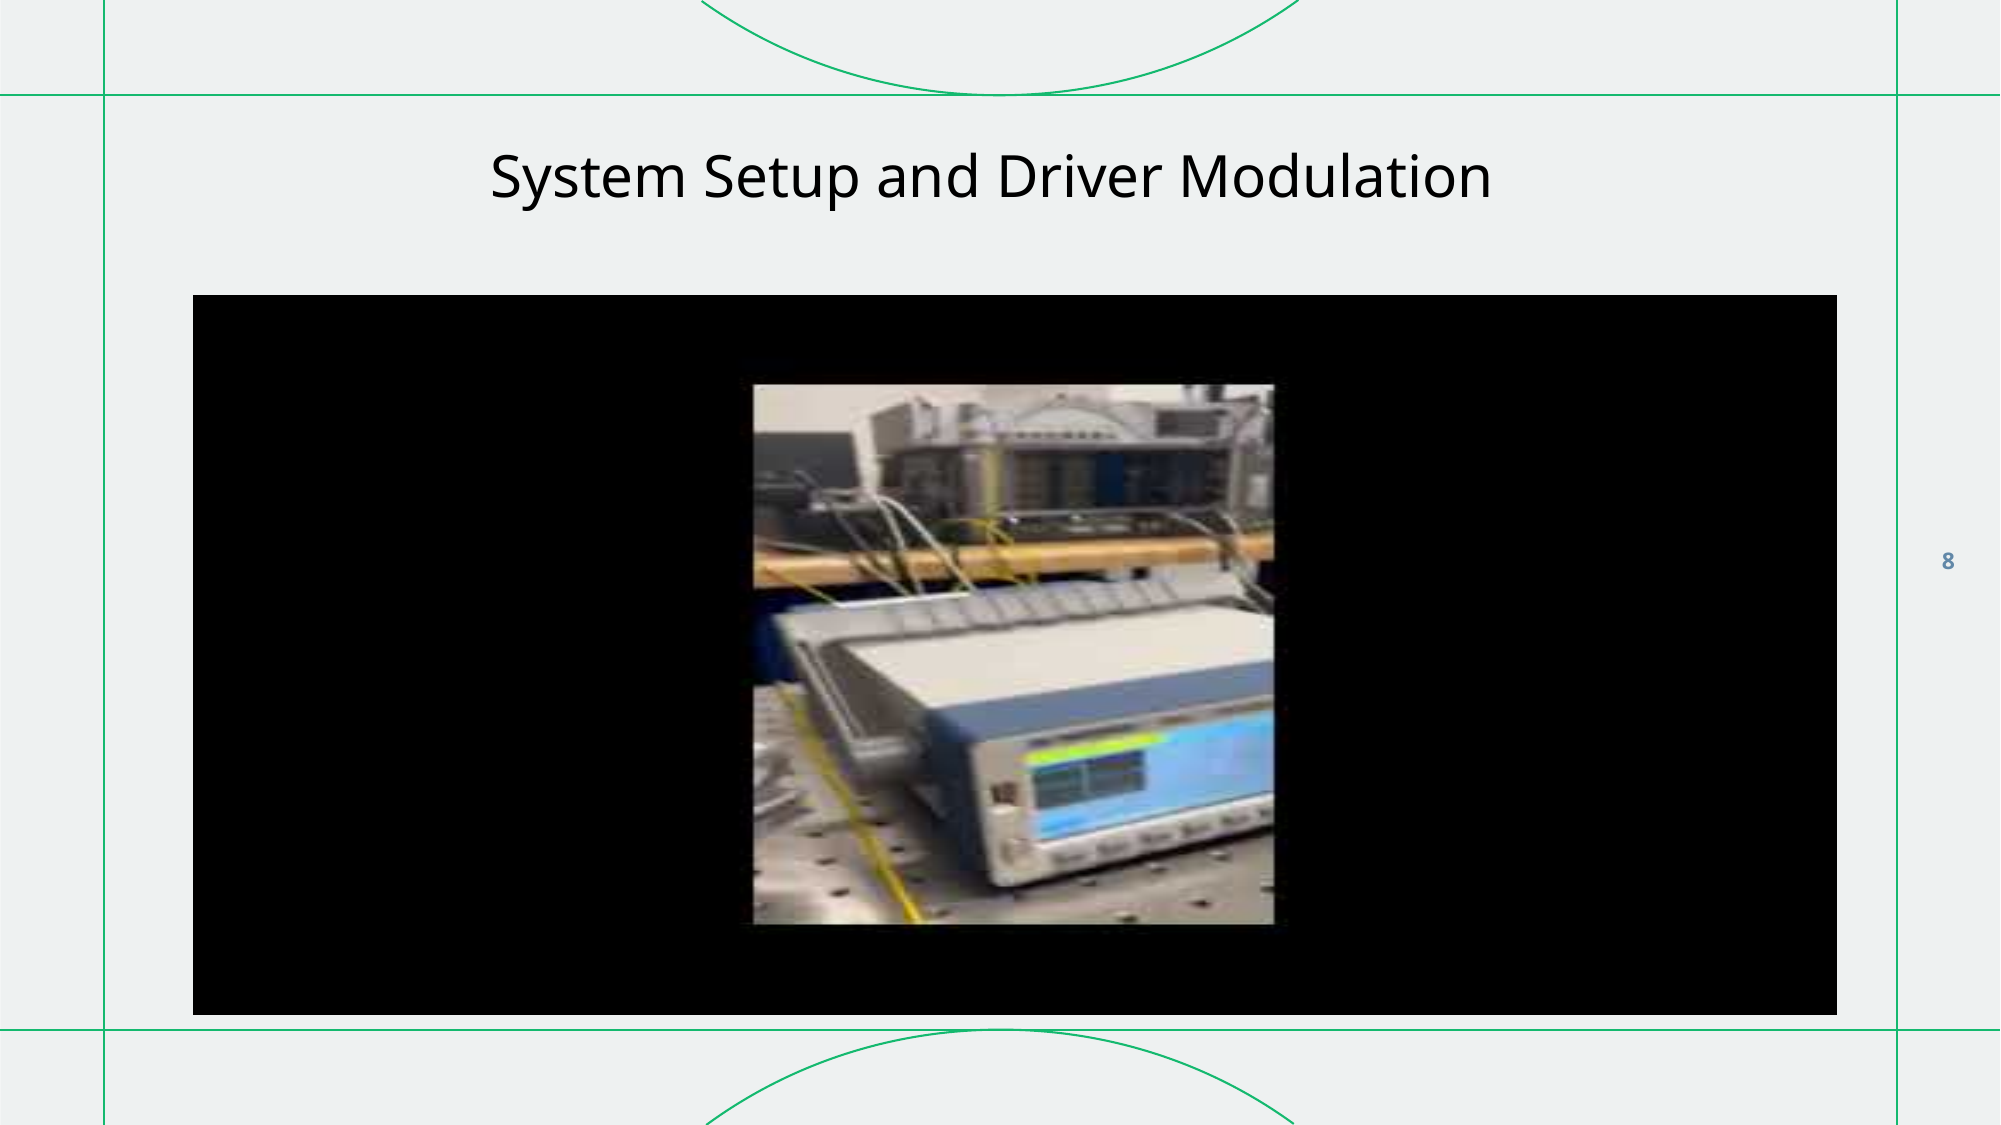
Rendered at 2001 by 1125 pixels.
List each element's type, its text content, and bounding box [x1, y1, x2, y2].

text_box System Setup and Driver Modulation [475, 132, 1526, 218]
slide_number 8 [1896, 532, 2000, 593]
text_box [192, 294, 1838, 1016]
